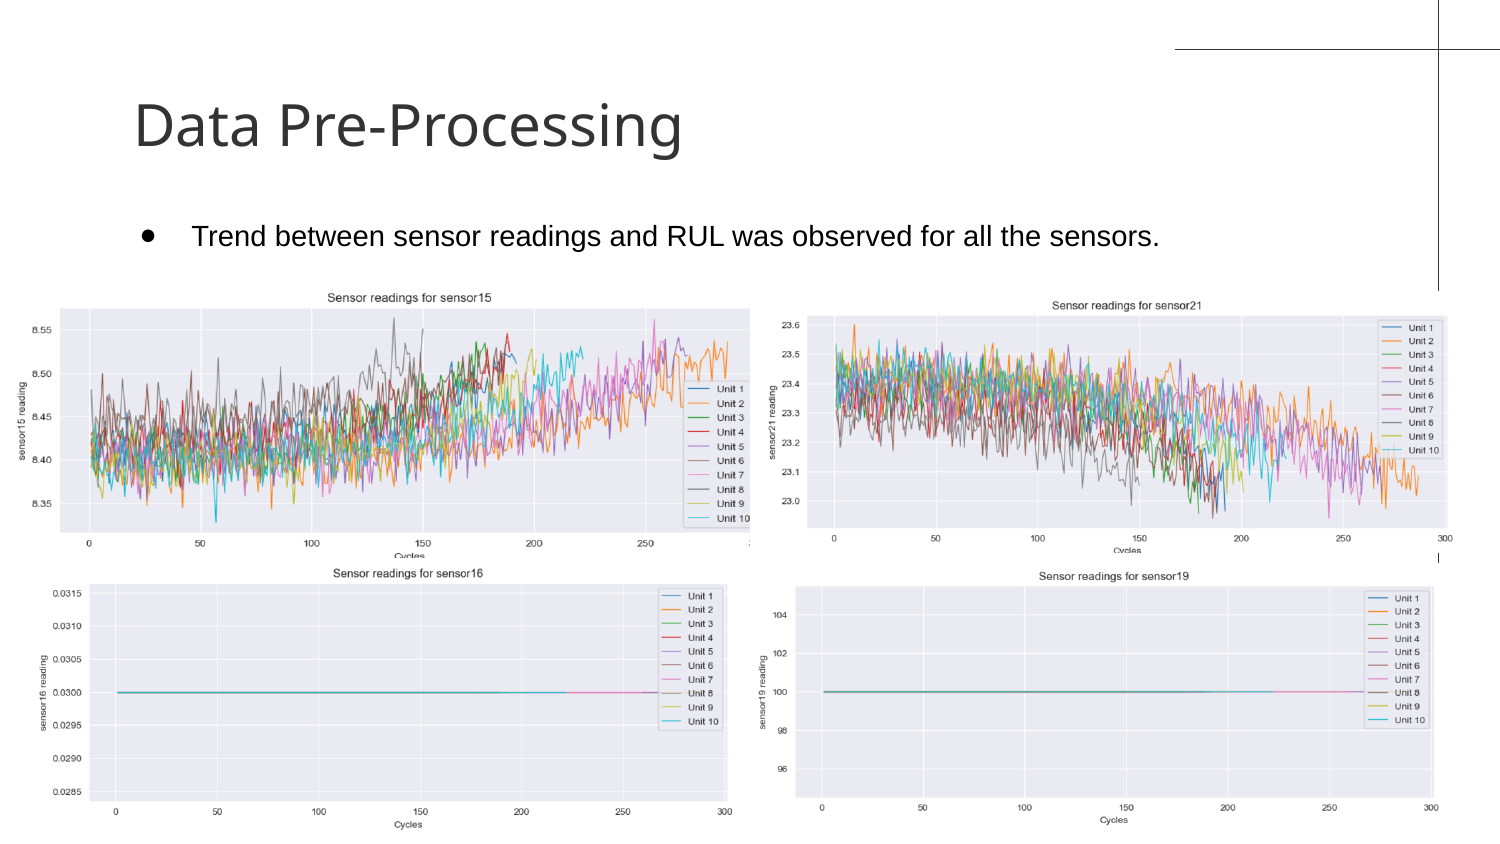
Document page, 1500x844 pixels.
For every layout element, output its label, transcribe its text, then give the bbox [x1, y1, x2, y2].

text_box Trend between sensor readings and RUL was observed for all the sensors. [101, 166, 1245, 289]
title Data Pre-Processing [118, 72, 1382, 167]
picture [0, 284, 1468, 833]
